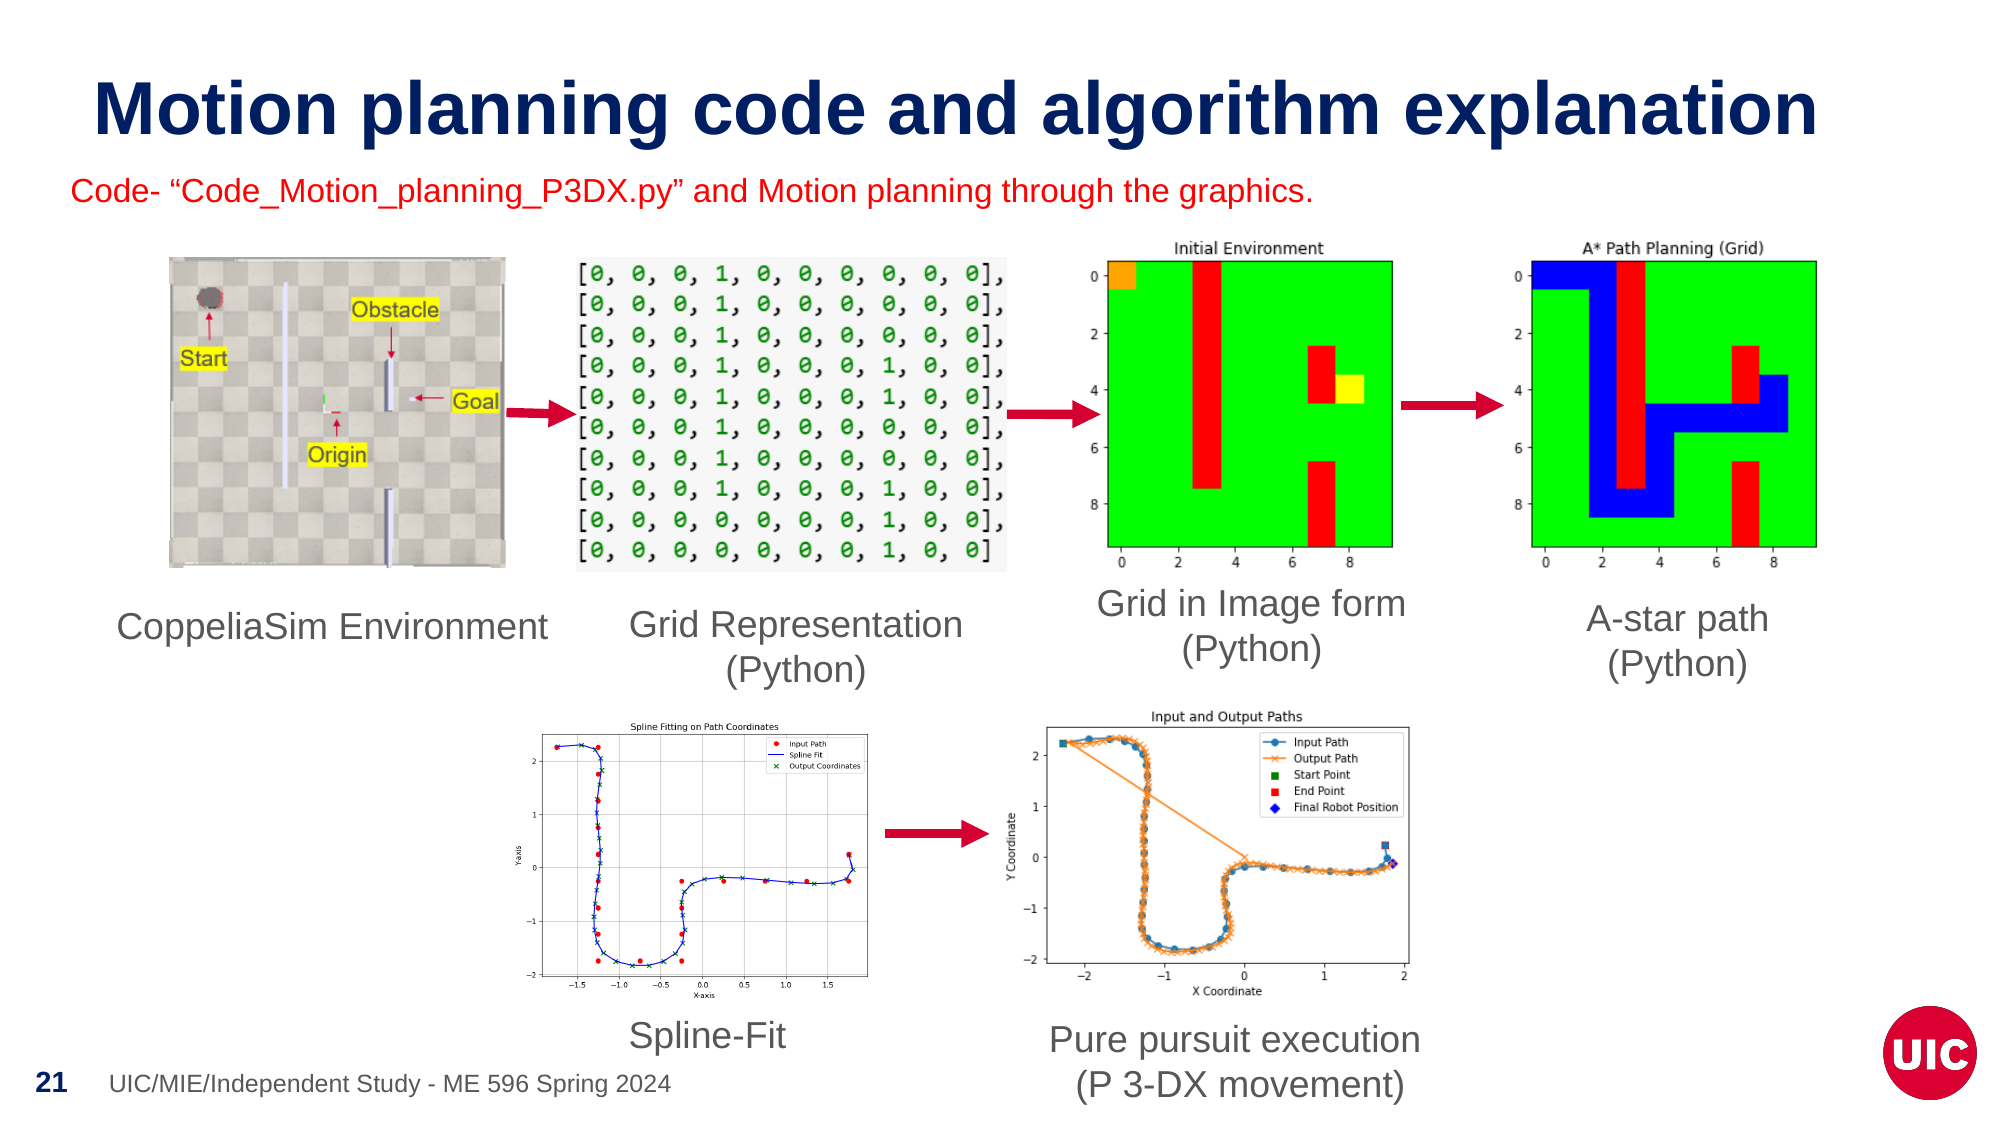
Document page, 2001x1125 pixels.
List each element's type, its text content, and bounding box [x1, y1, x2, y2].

picture [1880, 1004, 1980, 1102]
text_box CoppeliaSim Environment [101, 594, 564, 655]
picture [510, 718, 872, 1004]
picture [1080, 232, 1401, 579]
picture [1504, 232, 1825, 579]
picture [1000, 703, 1415, 1004]
title Motion planning code and algorithm explanation [93, 70, 1907, 169]
text_box Pure pursuit execution (P 3-DX movement) [1034, 1007, 1447, 1113]
list Code- “Code_Motion_planning_P3DX.py” and Motion planning through the graphics. [70, 169, 1941, 1032]
text_box Grid in Image form (Python) [1081, 571, 1422, 722]
text_box A-star path (Python) [1571, 587, 1785, 737]
text_box Spline-Fit [613, 1004, 802, 1064]
picture [169, 257, 507, 568]
text_box Grid Representation (Python) [613, 592, 979, 698]
picture [576, 257, 1007, 572]
footer UIC/MIE/Independent Study - ME 596 Spring 2024 [93, 1053, 769, 1113]
